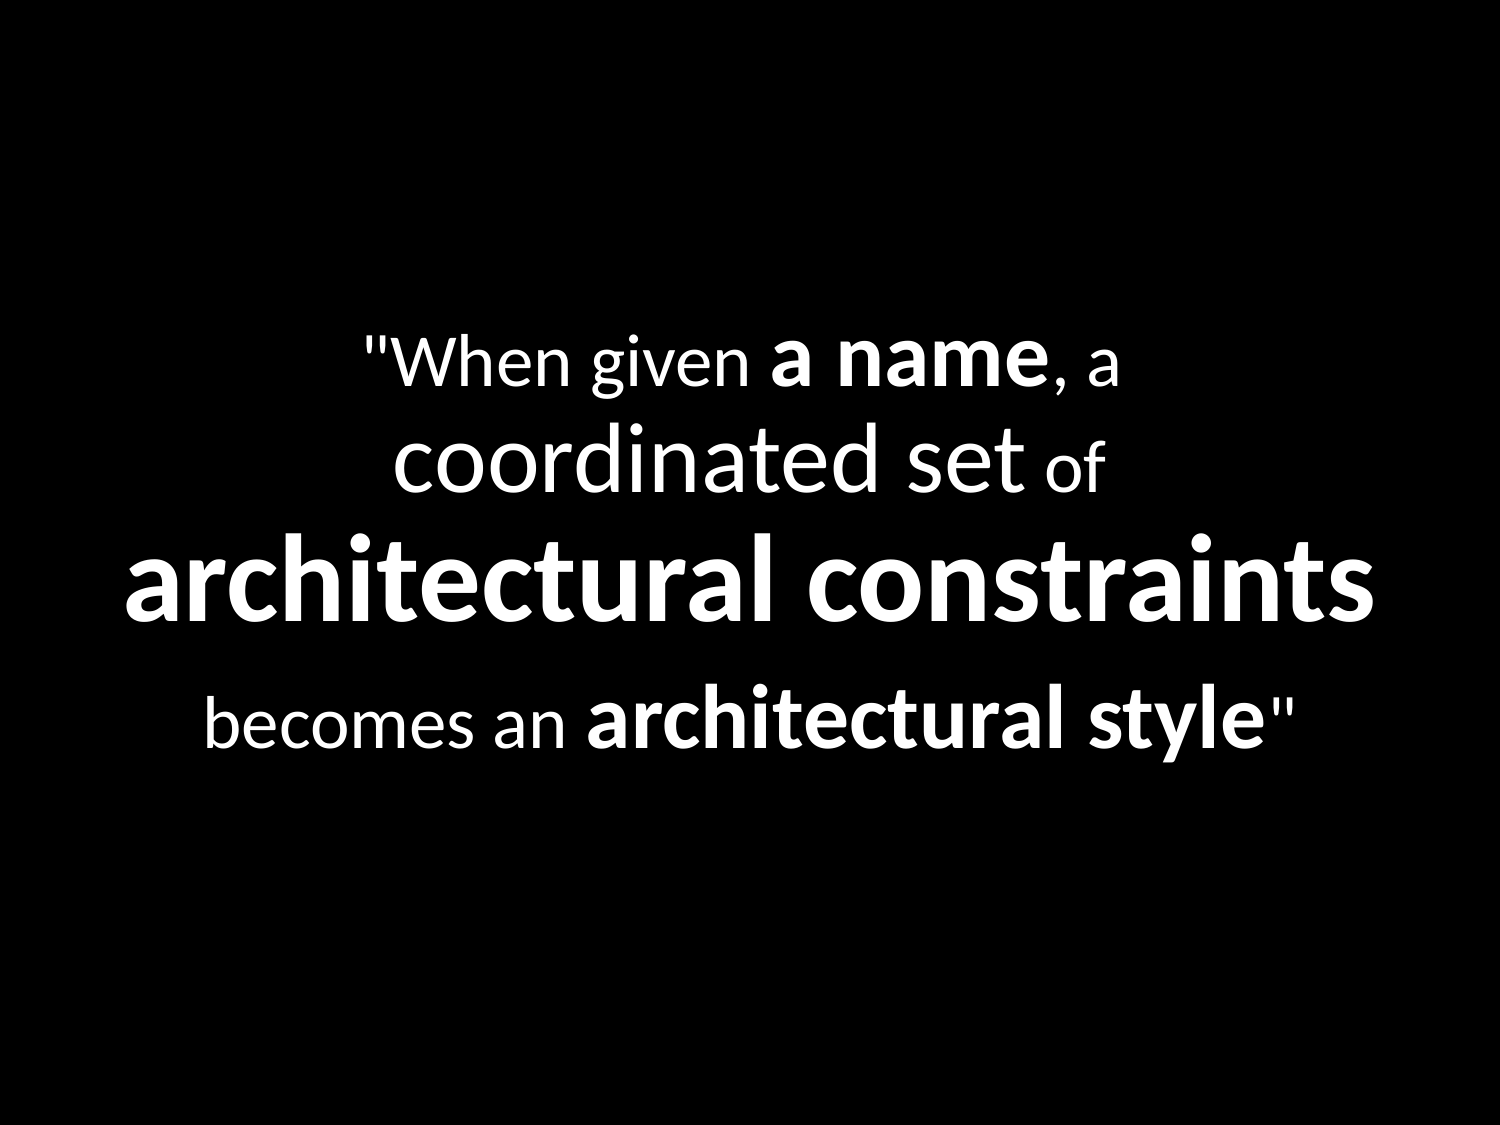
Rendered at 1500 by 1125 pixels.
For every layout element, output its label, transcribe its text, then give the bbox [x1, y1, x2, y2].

list "When given a name, a coordinated set of architectural constraints becomes an architectural style" [103, 299, 1397, 1014]
